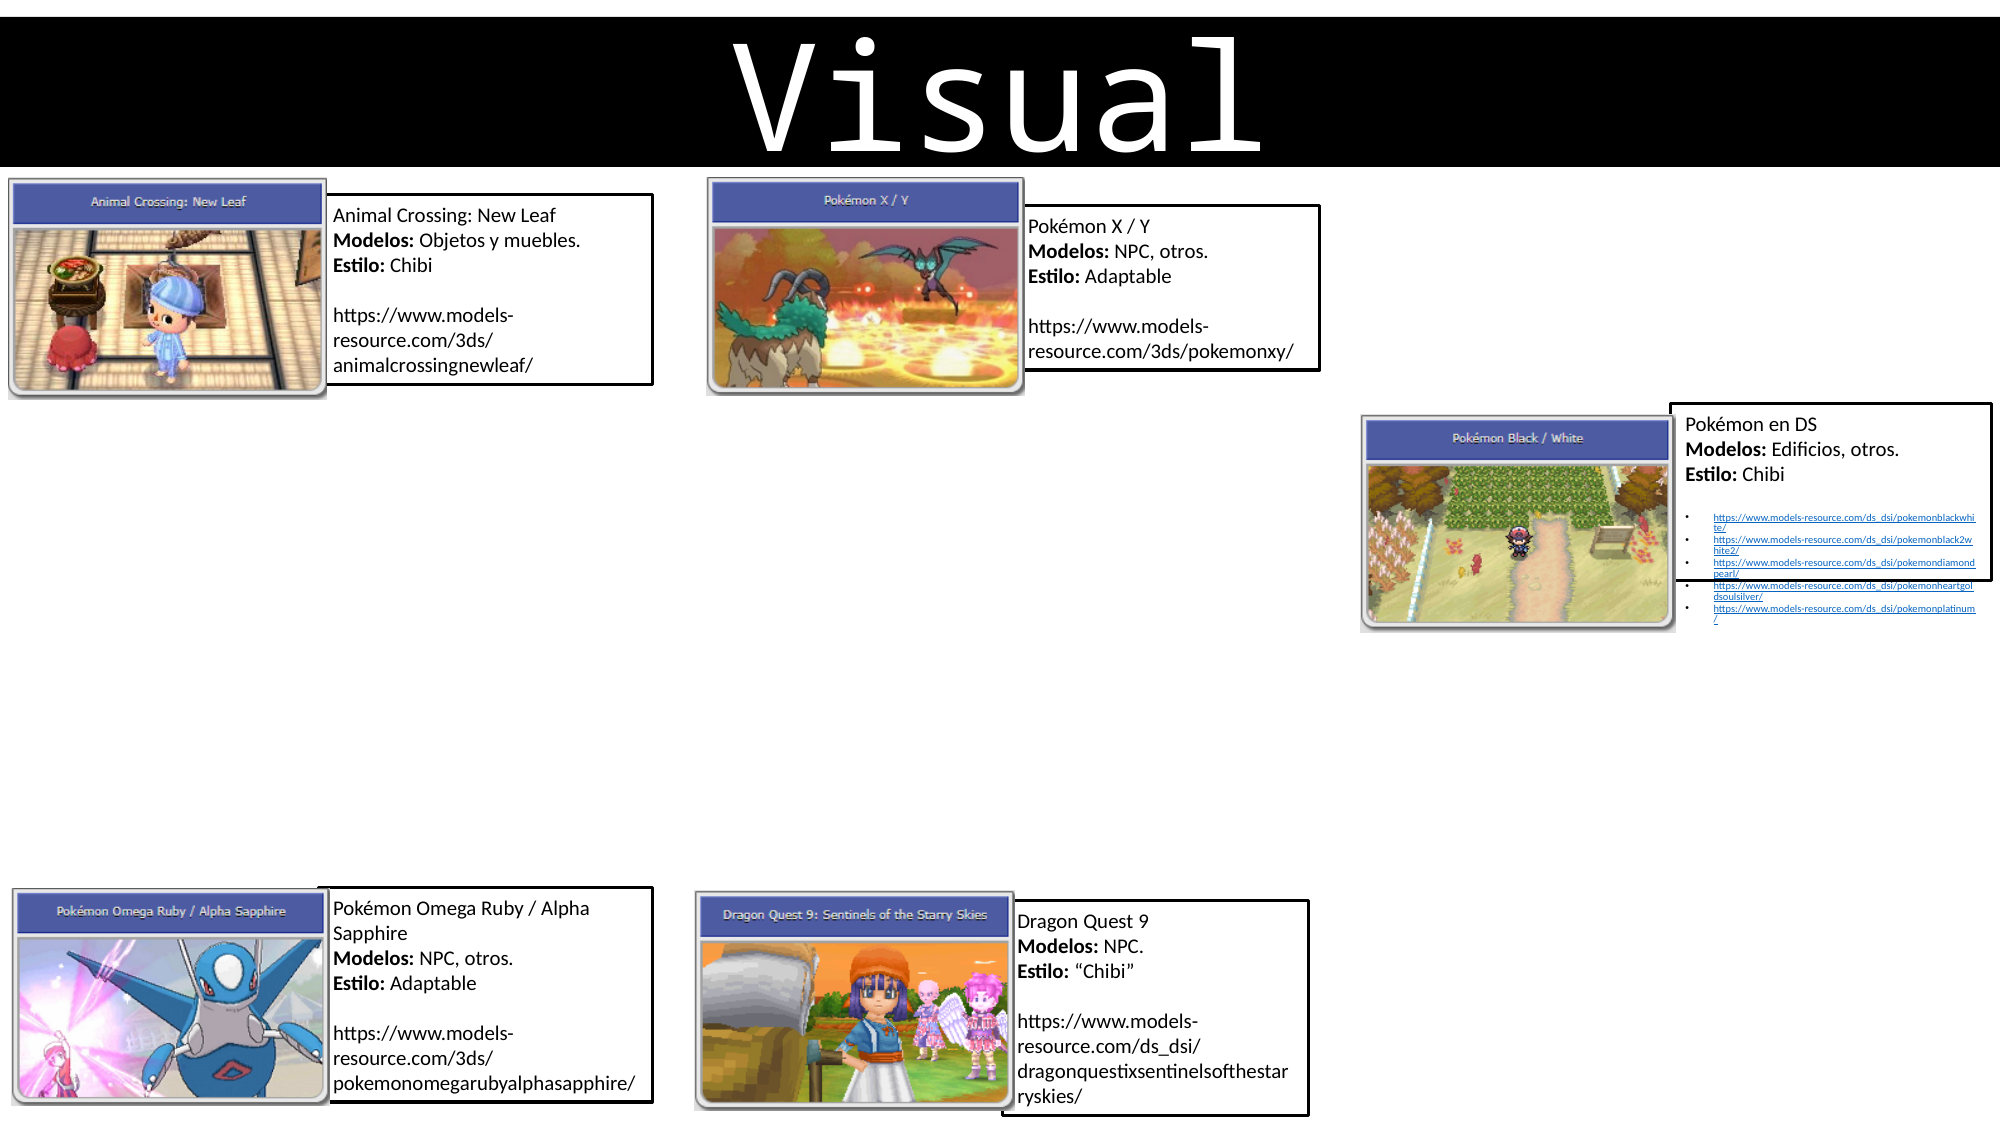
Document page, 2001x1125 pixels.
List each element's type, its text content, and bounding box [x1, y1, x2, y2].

text_box Pokémon en DS Modelos: Edificios, otros. Estilo: Chibi https://www.models-resource.com/ds_dsi/pokemonblackwhite/ https://www.models-resource.com/ds_dsi/pokemonblack2white2/ https://www.models-resource.com/ds_dsi/pokemondiamondpearl/ https://www.models-resource.com/ds_dsi/pokemonheartgoldsoulsilver/ https://www.models-resource.com/ds_dsi/pokemonplatinum/ [1670, 403, 1992, 581]
picture [8, 177, 327, 400]
text_box Pokémon Omega Ruby / Alpha Sapphire Modelos: NPC, otros. Estilo: Adaptable https://www.models-resource.com/3ds/pokemonomegarubyalphasapphire/ [318, 887, 653, 1103]
picture [705, 177, 1025, 396]
text_box Visual [0, 16, 2000, 168]
text_box Pokémon X / Y Modelos: NPC, otros. Estilo: Adaptable https://www.models-resource.com/3ds/pokemonxy/ [1025, 205, 1320, 371]
text_box Dragon Quest 9 Modelos: NPC. Estilo: “Chibi” https://www.models-resource.com/ds_dsi/dragonquestixsentinelsofthestarryskies/ [1002, 900, 1309, 1116]
picture [11, 888, 330, 1106]
text_box Animal Crossing: New Leaf Modelos: Objetos y muebles. Estilo: Chibi https://www.models-resource.com/3ds/animalcrossingnewleaf/ [327, 194, 653, 385]
picture [694, 890, 1015, 1111]
picture [1360, 414, 1676, 633]
